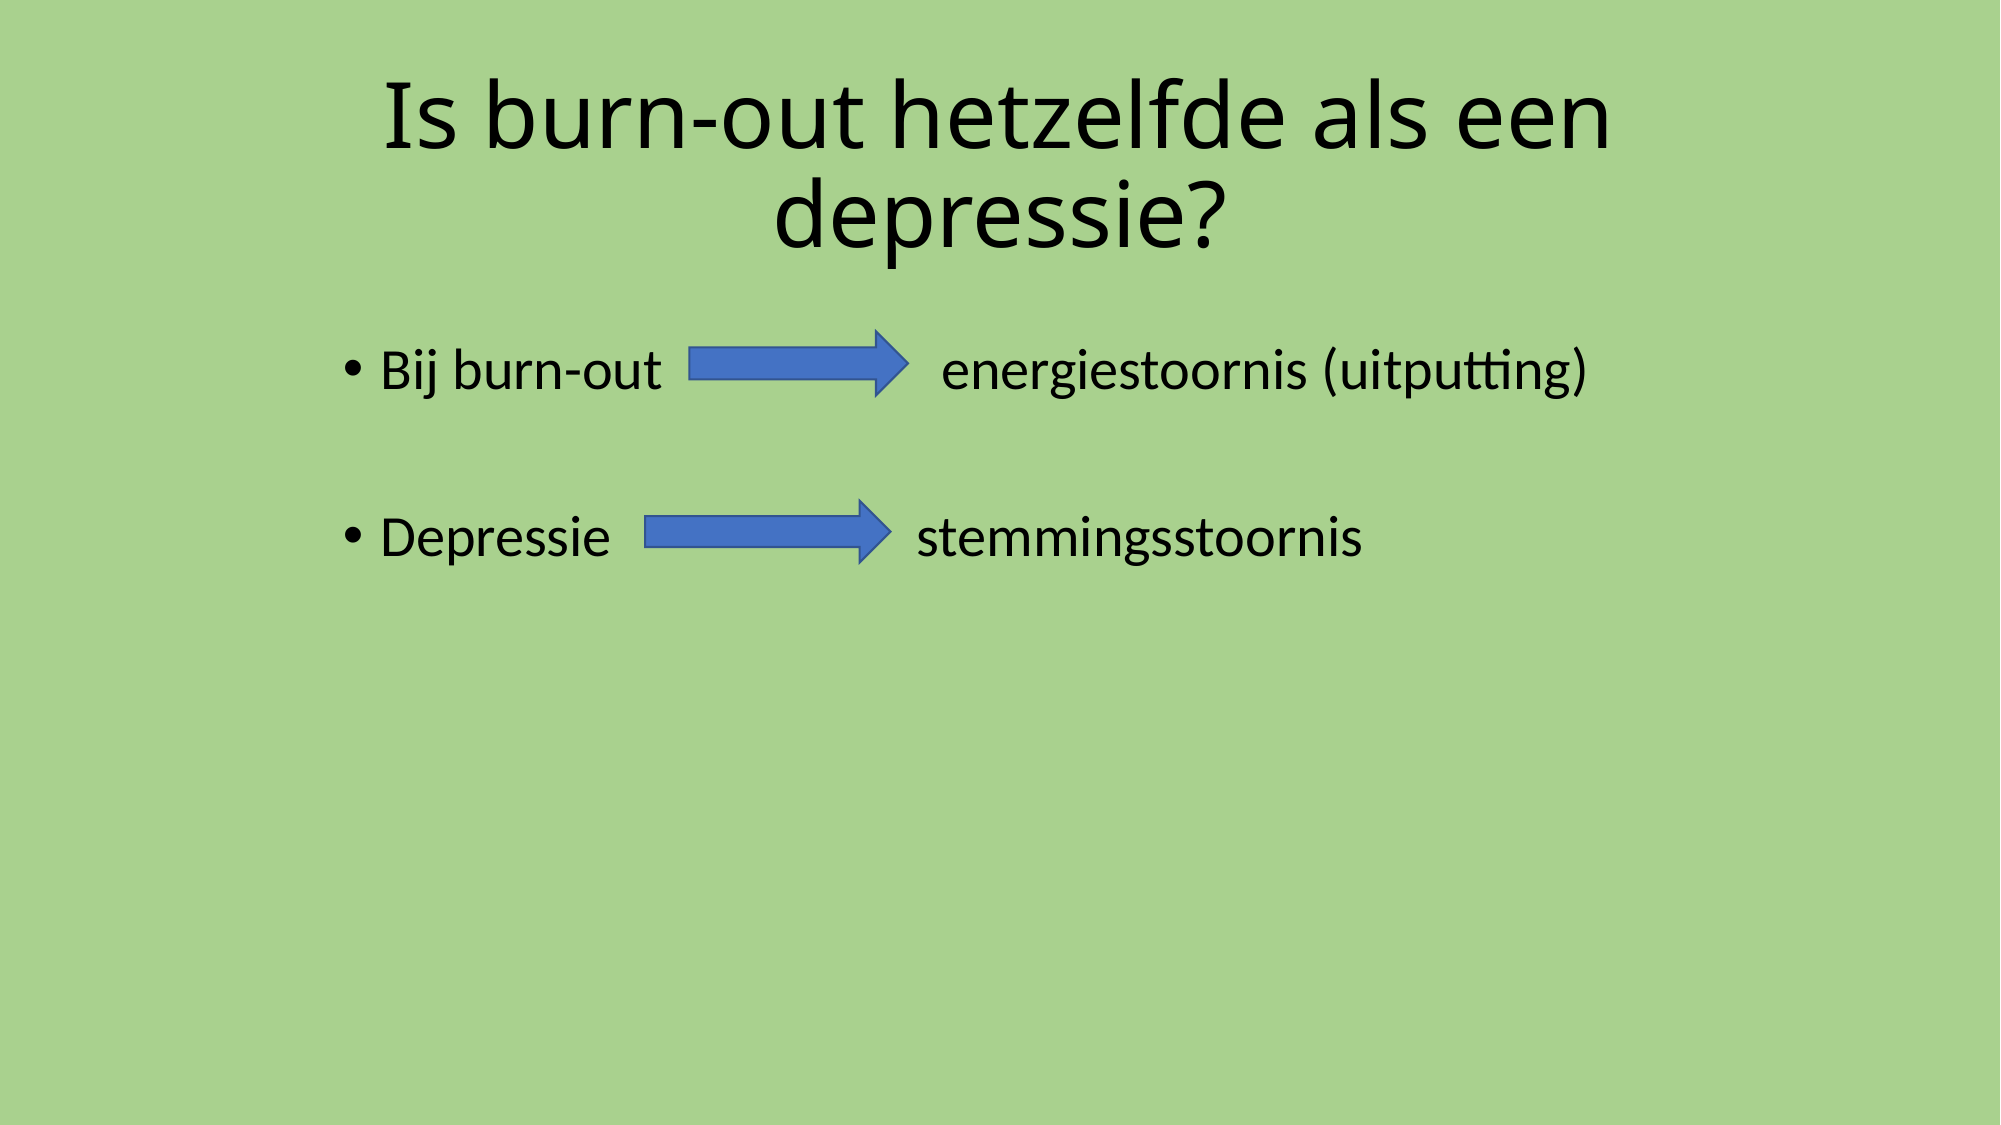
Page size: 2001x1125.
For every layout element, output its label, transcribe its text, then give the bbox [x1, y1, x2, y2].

text_box [644, 498, 892, 565]
list Bij burn-out energiestoornis (uitputting) Depressie stemmingsstoornis [327, 331, 1672, 1046]
text_box [688, 328, 910, 398]
title Is burn-out hetzelfde als een depressie? [137, 59, 1863, 278]
